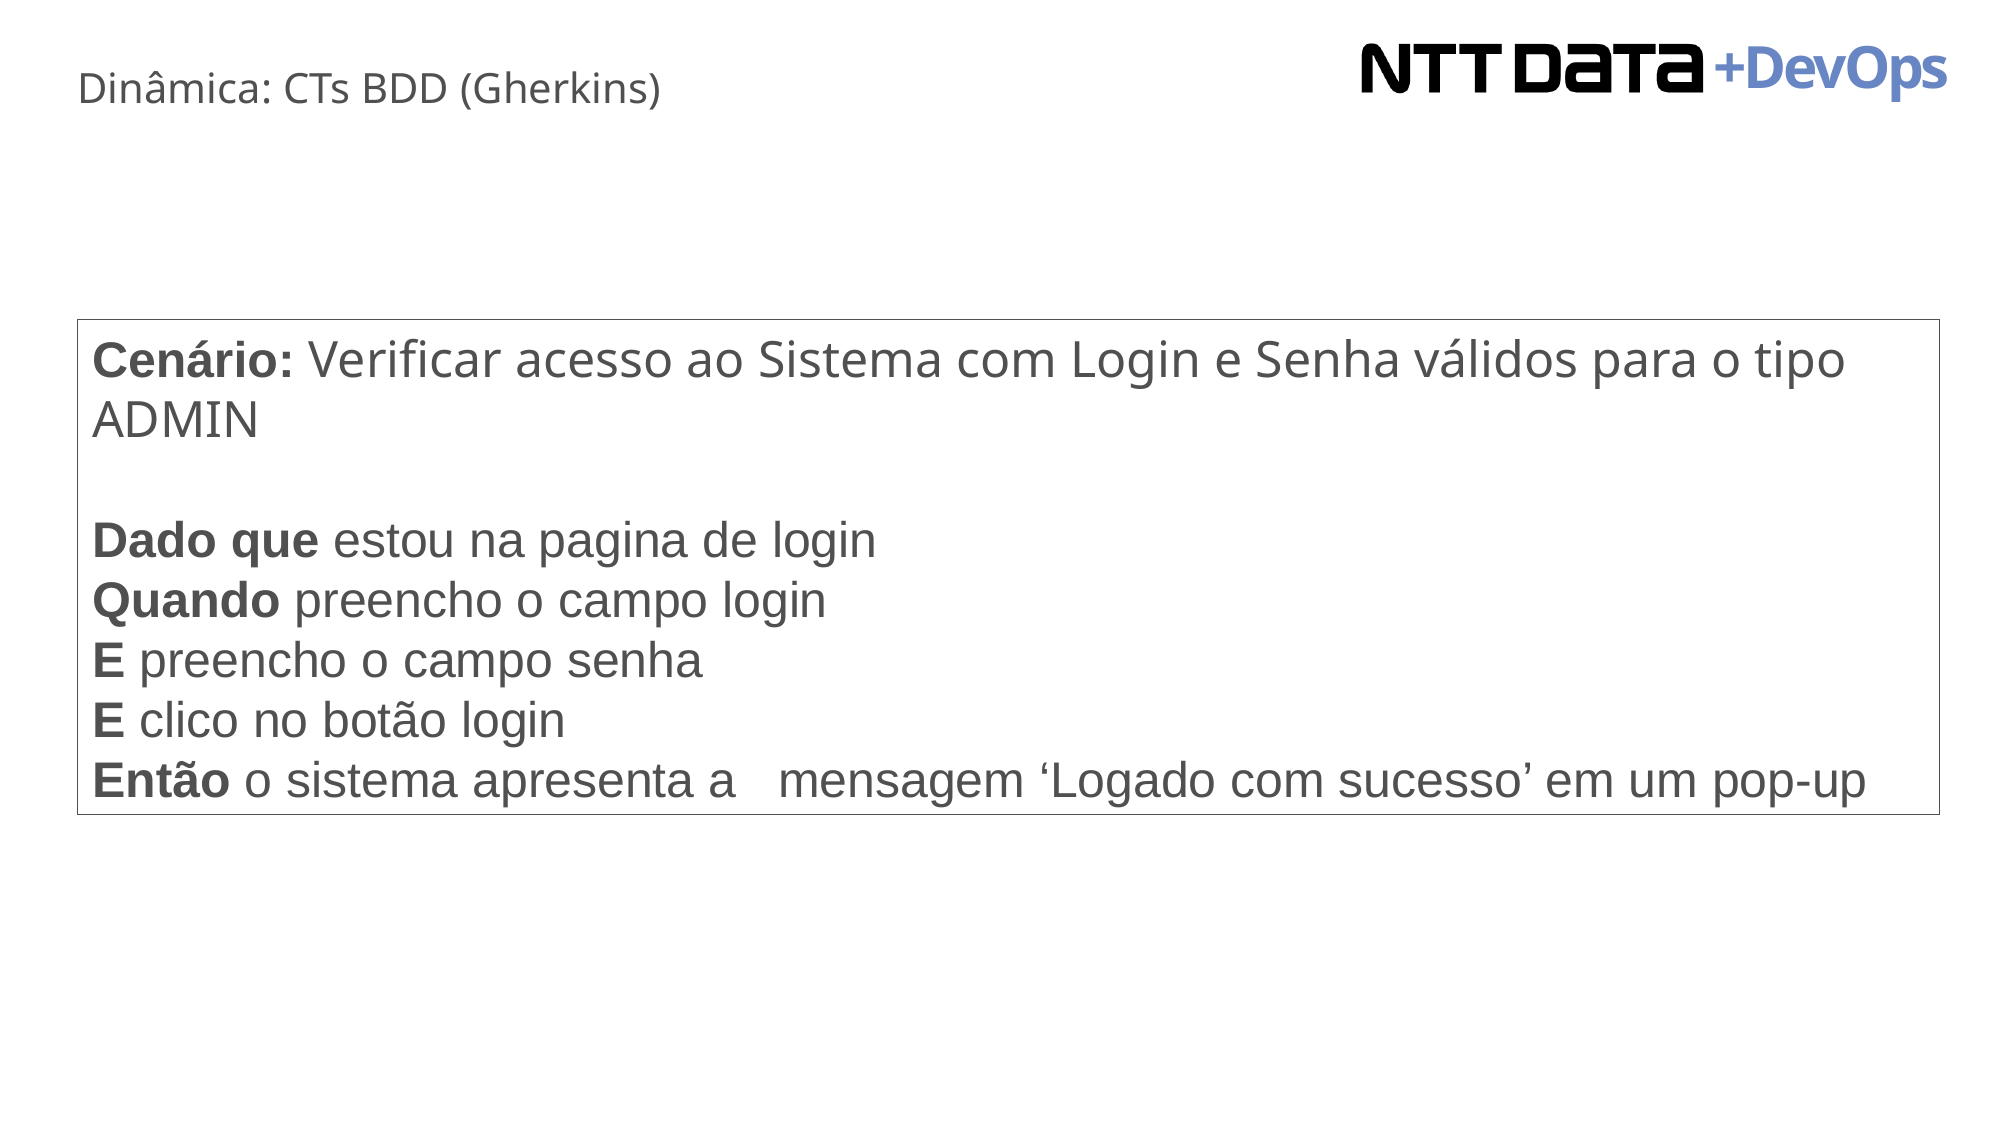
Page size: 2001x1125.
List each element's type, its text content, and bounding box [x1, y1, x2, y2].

text_box Cenário: Verificar acesso ao Sistema com Login e Senha válidos para o tipo ADMIN Dado que estou na pagina de login Quando preencho o campo login E preencho o campo senha E clico no botão login Então o sistema apresenta a mensagem ‘Logado com sucesso’ em um pop-up [77, 319, 1940, 815]
text_box Dinâmica: CTs BDD (Gherkins) [62, 31, 1153, 149]
picture [1337, 19, 1726, 116]
